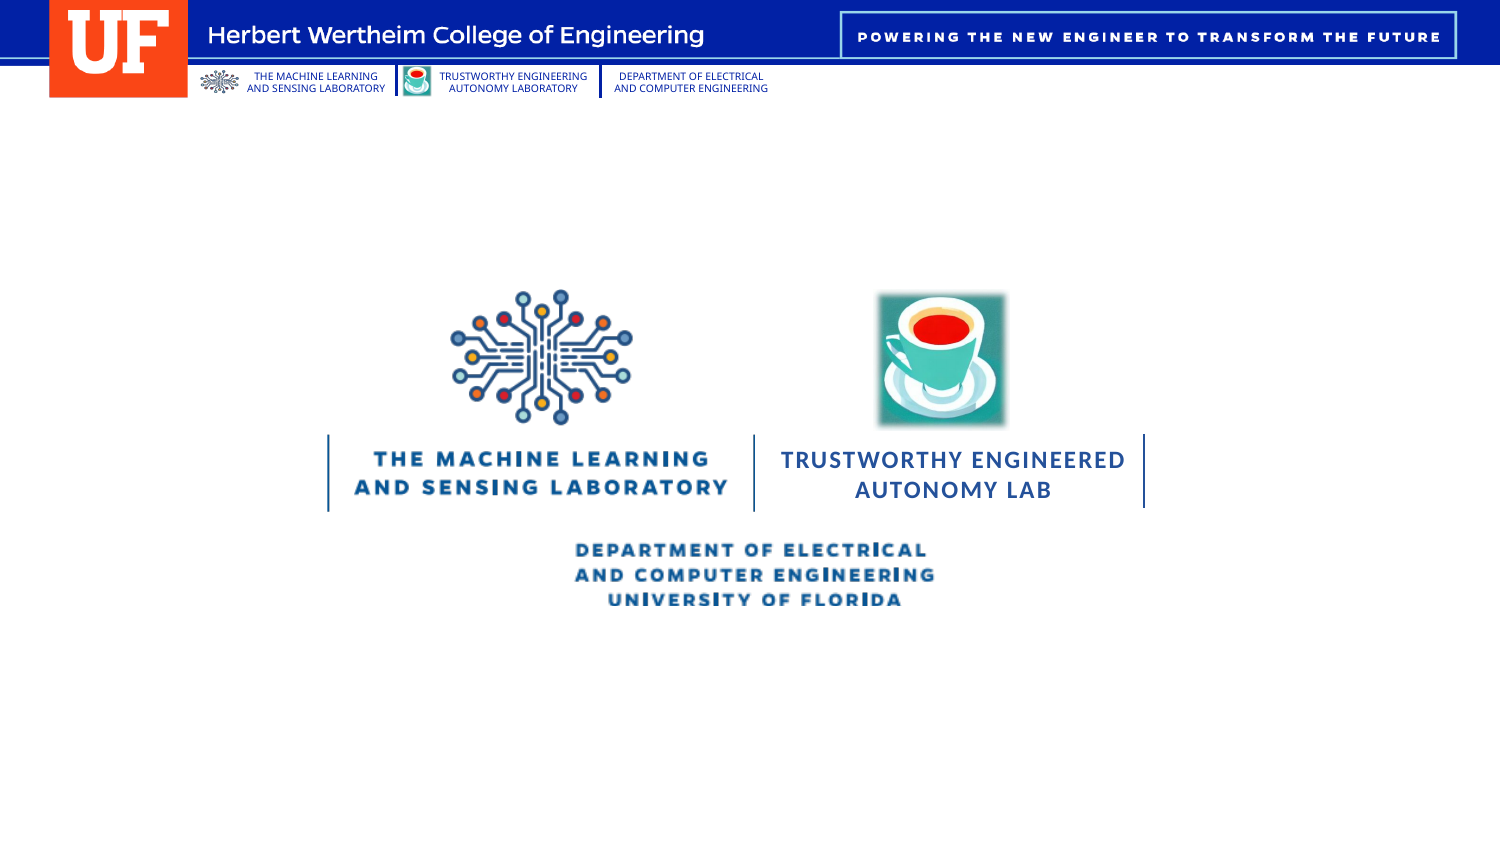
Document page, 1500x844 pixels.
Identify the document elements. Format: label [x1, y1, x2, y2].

picture [0, 0, 1500, 98]
picture [873, 289, 1010, 431]
picture [199, 70, 241, 97]
